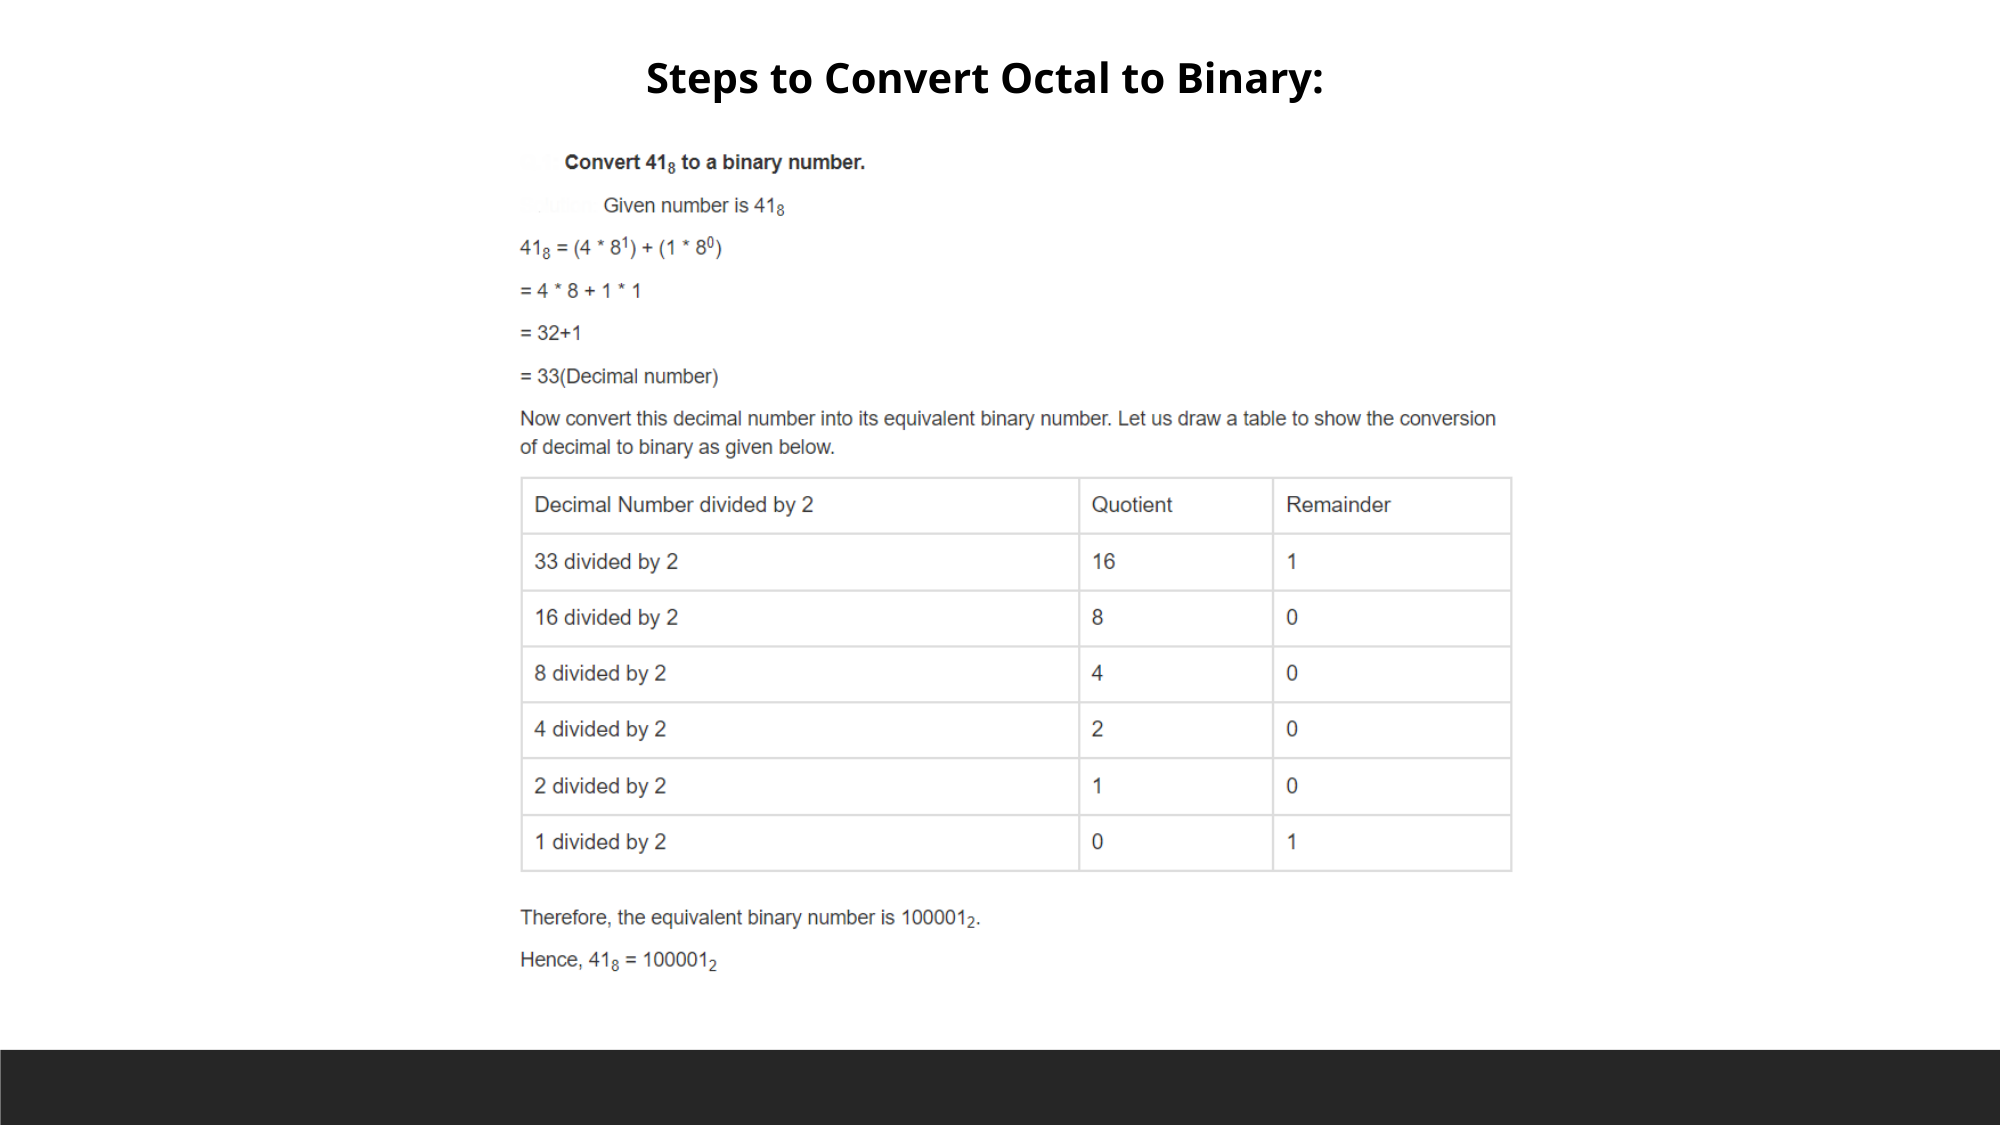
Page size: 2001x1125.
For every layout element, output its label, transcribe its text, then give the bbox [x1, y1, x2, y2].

text_box Steps to Convert Octal to Binary: [42, 44, 1928, 109]
picture [507, 142, 1550, 987]
